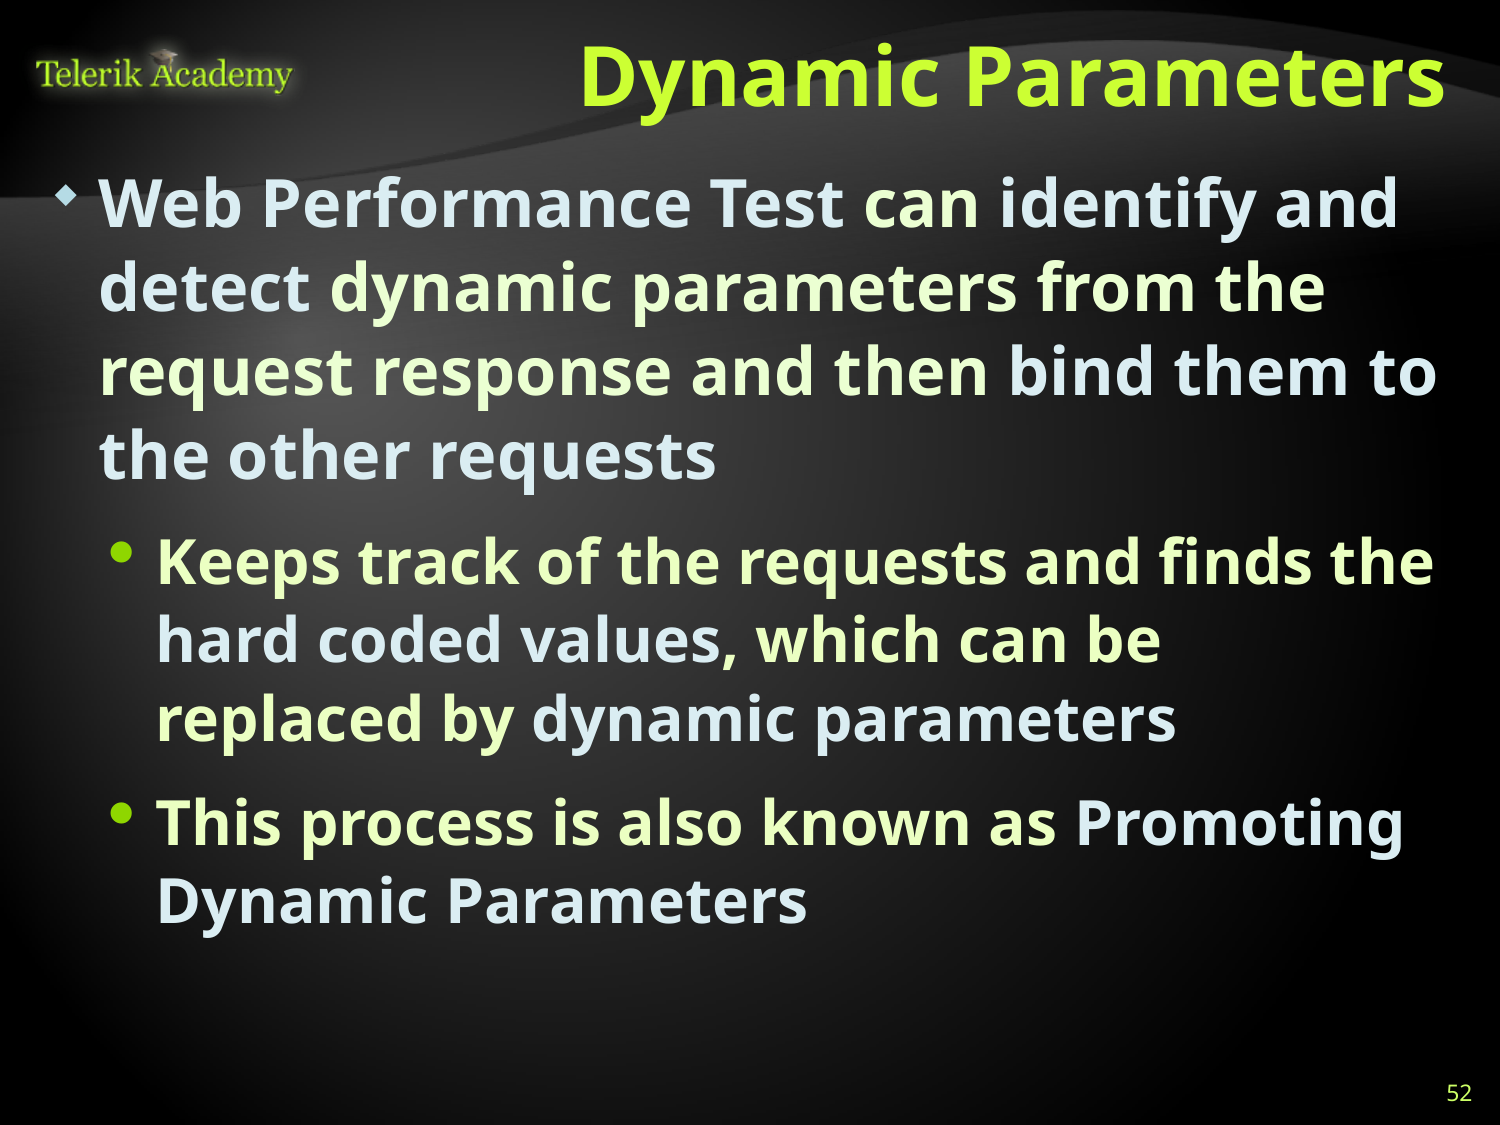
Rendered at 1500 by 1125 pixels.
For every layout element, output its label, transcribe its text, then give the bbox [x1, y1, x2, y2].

slide_number 52 [1412, 1074, 1488, 1113]
title Dynamic Parameters [300, 12, 1463, 149]
list Web Performance Test can identify and detect dynamic parameters from the request response and then bind them to the other requests Keeps track of the requests and finds the hard coded values, which can be replaced by dynamic parameters This process is also known as Promoting Dynamic Parameters [37, 149, 1463, 1100]
picture [0, 0, 1500, 1125]
